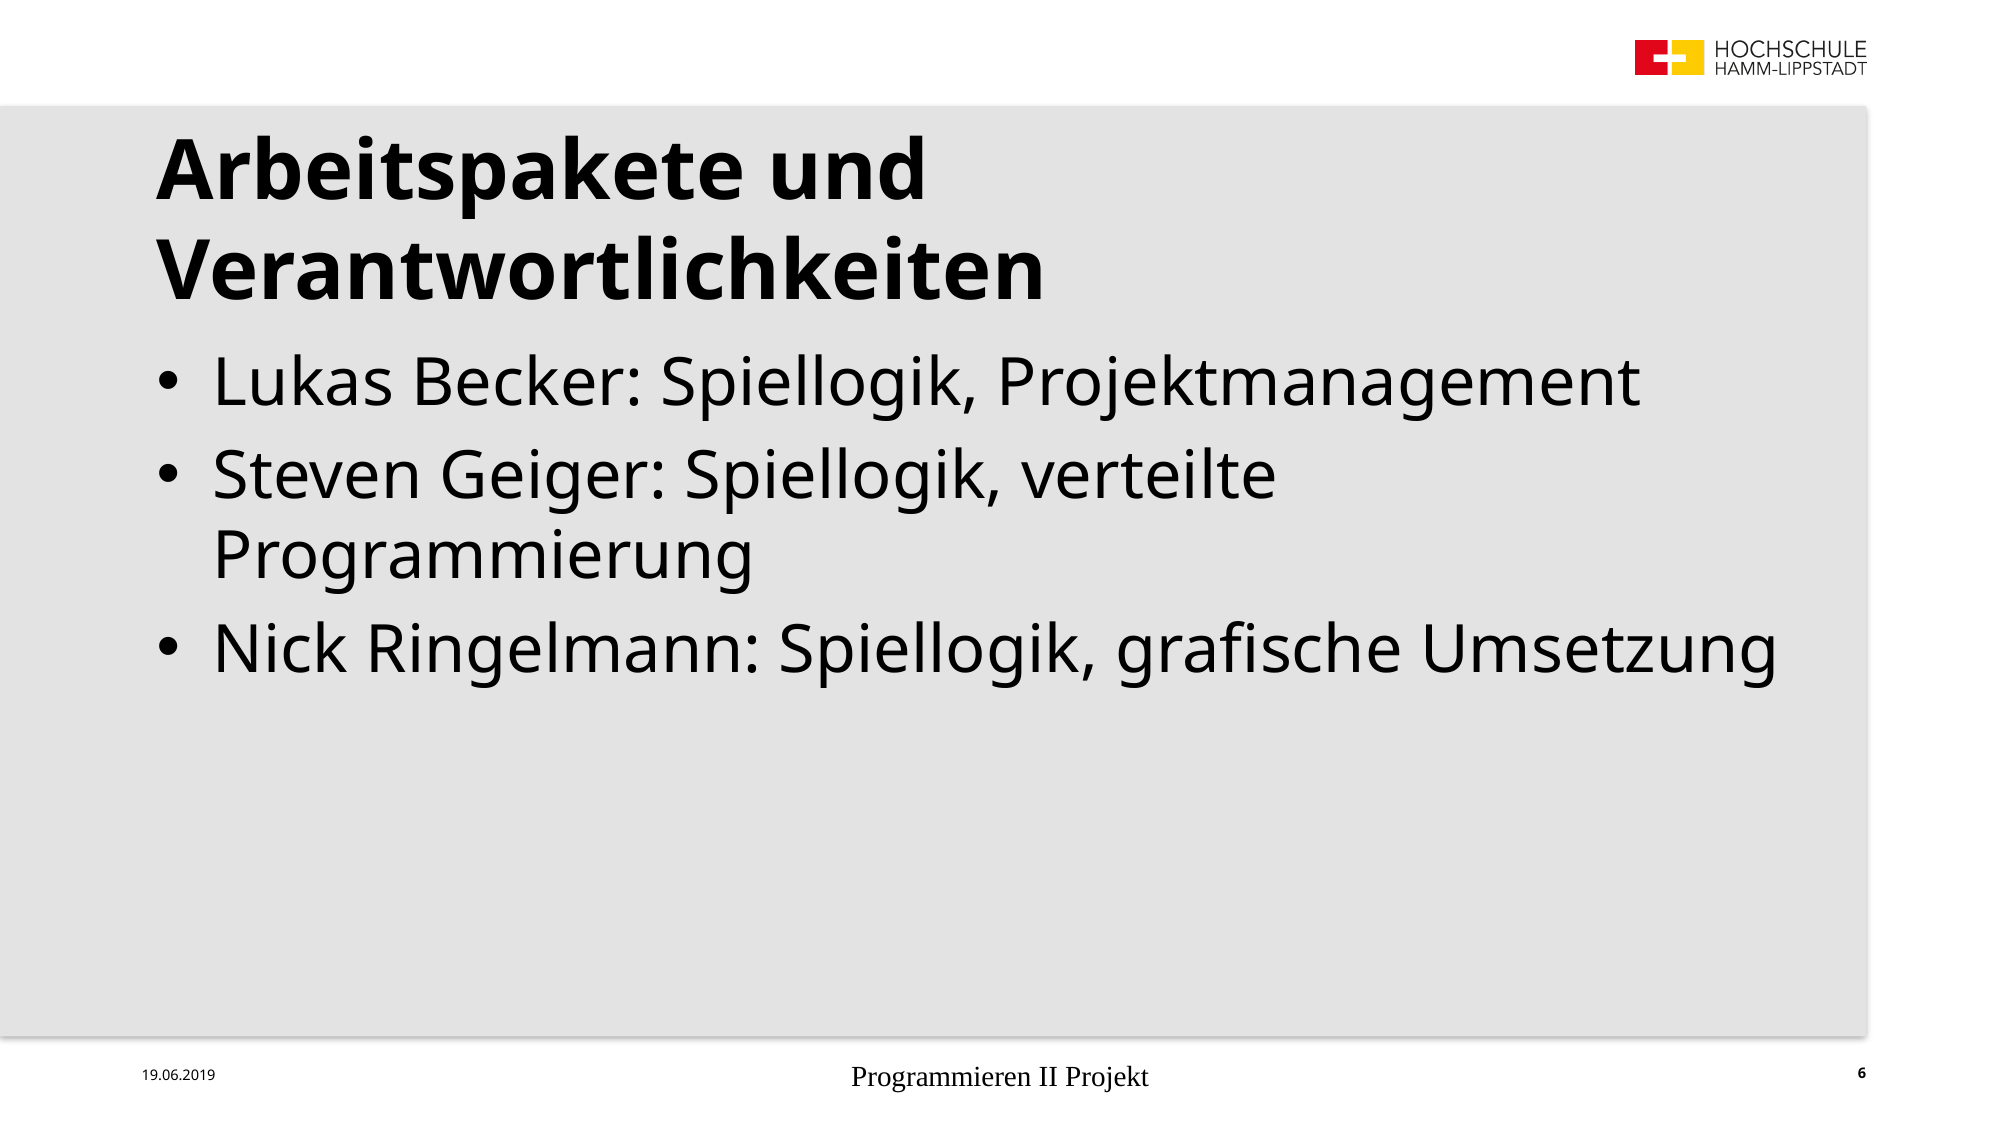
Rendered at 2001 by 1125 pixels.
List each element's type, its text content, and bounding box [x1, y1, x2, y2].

footer Programmieren II Projekt [662, 1065, 1338, 1084]
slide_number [141, 1065, 609, 1084]
picture [1635, 40, 1867, 75]
list Lukas Becker: Spiellogik, Projektmanagement Steven Geiger: Spiellogik, verteilte Programmierung Nick Ringelmann: Spiellogik, grafische Umsetzung [141, 331, 1821, 1005]
slide_number 6 [1399, 1065, 1867, 1084]
title Arbeitspakete und Verantwortlichkeiten [141, 122, 1821, 310]
